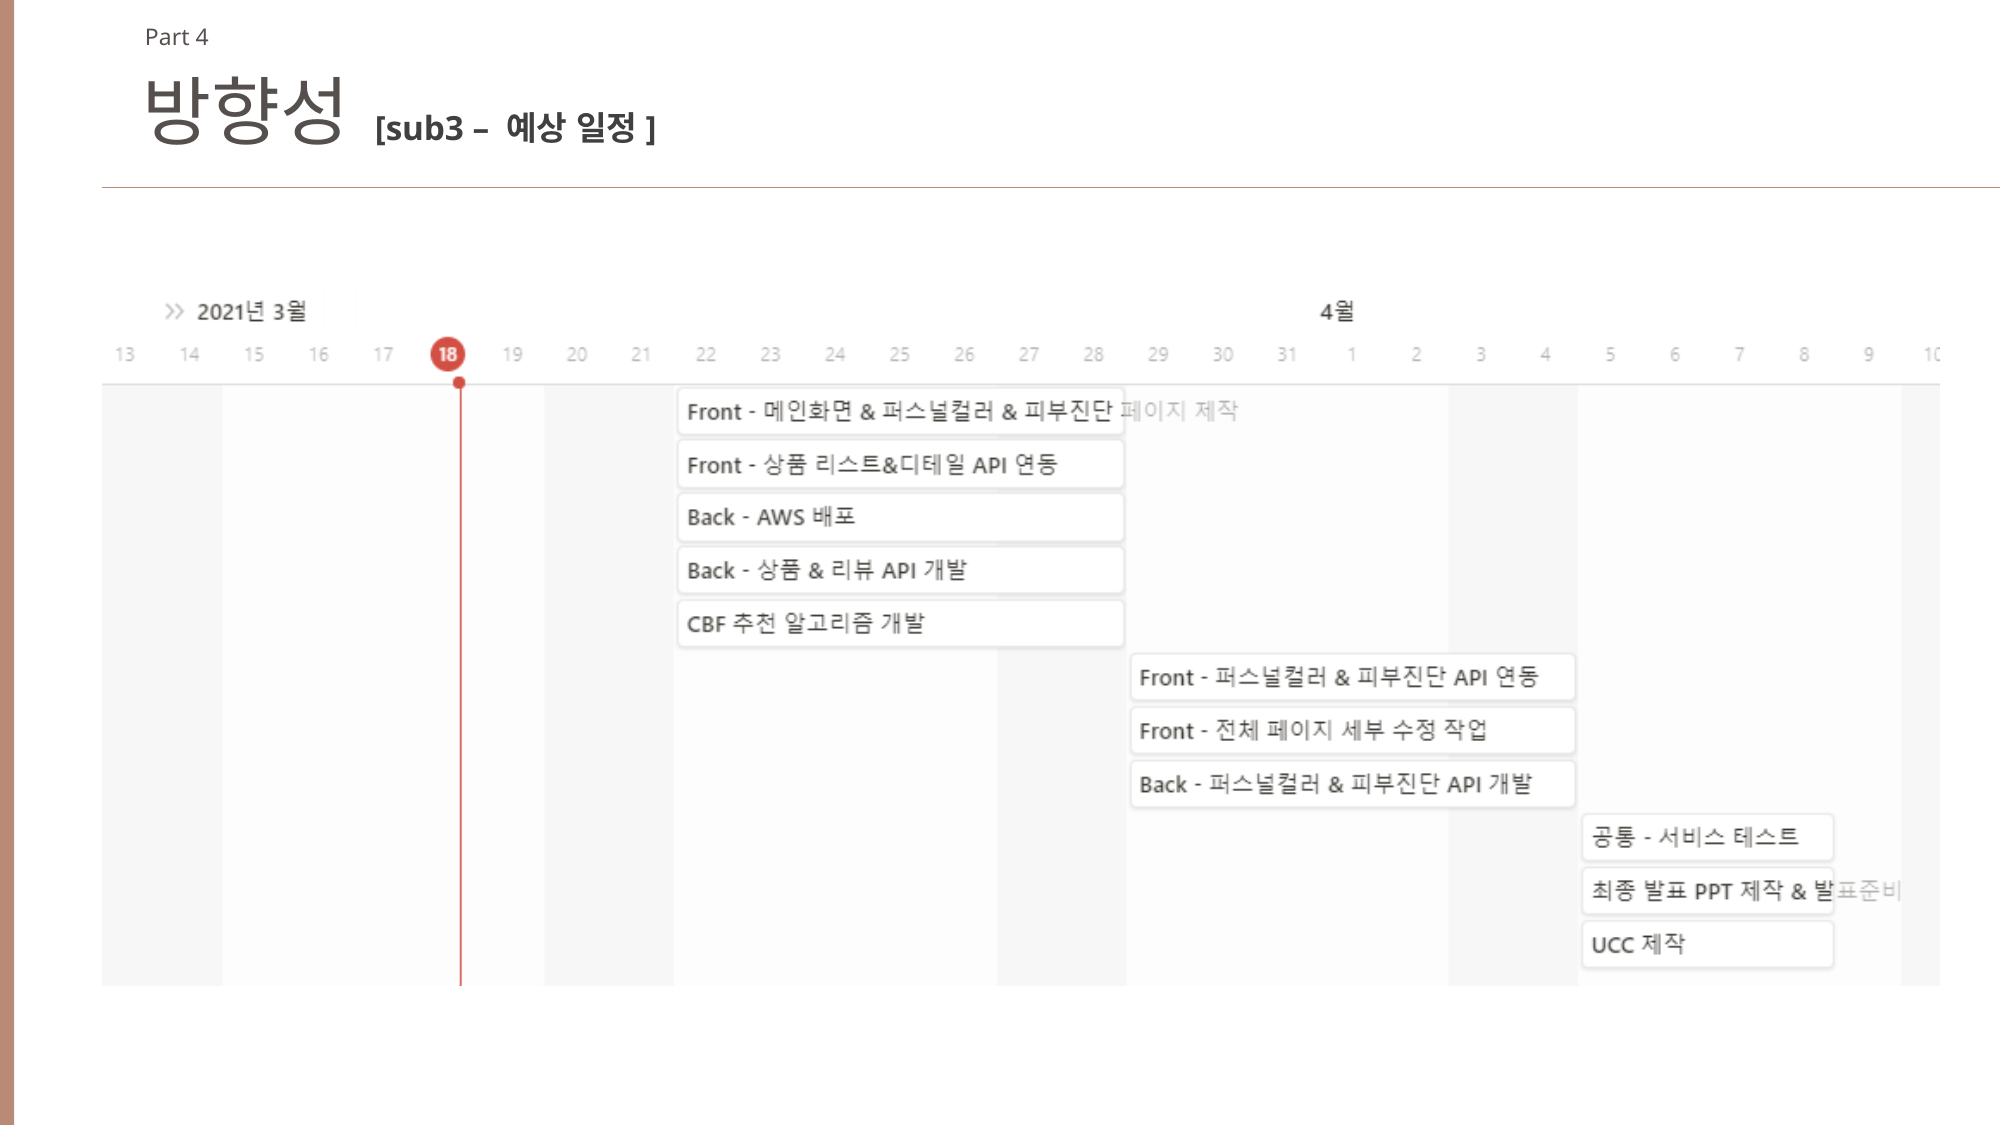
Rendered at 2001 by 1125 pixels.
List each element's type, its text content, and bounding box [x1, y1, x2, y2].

text_box [sub3 – 예상 일정] [359, 105, 768, 140]
text_box [0, 0, 15, 1125]
text_box 방향성 [128, 57, 365, 163]
text_box Part 4 [130, 15, 224, 58]
picture [102, 286, 1940, 986]
